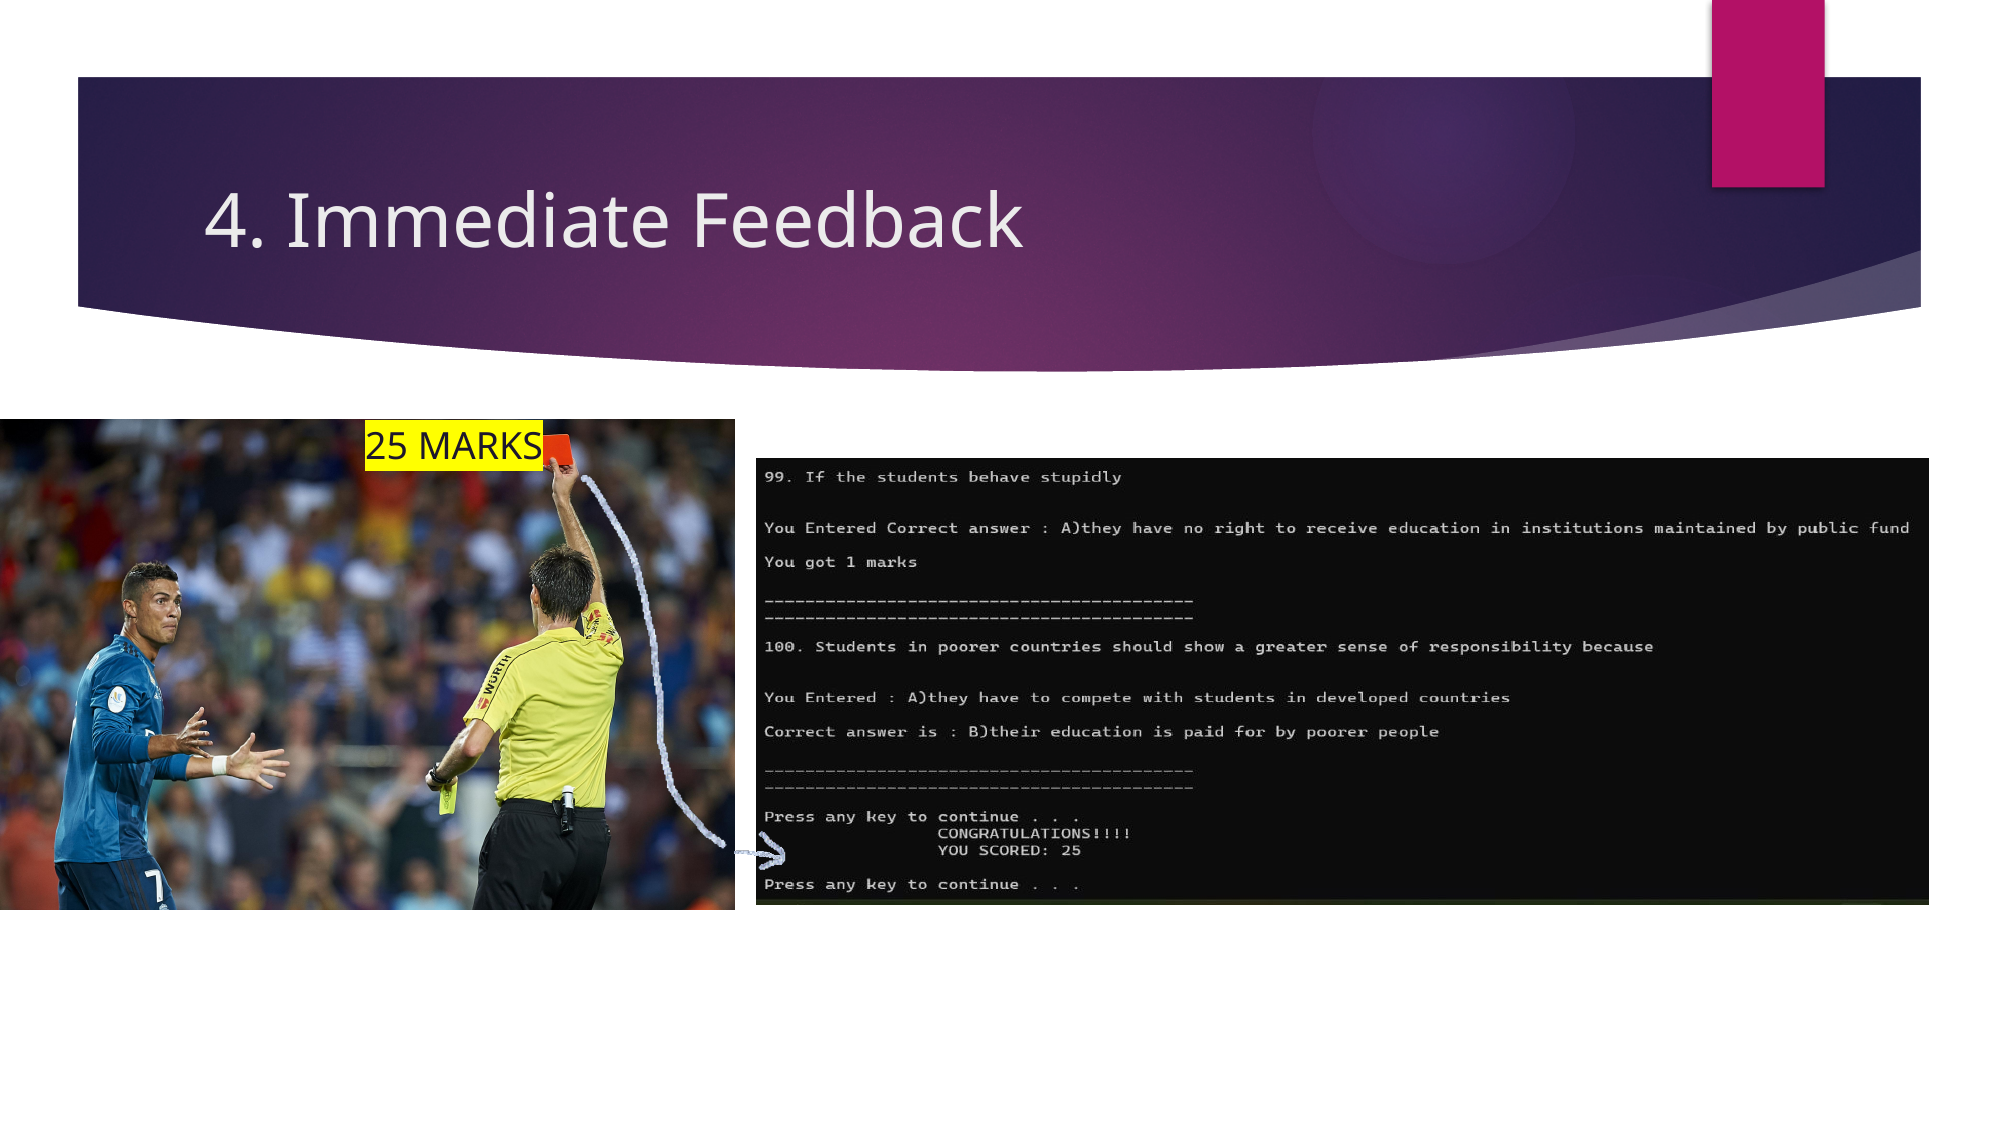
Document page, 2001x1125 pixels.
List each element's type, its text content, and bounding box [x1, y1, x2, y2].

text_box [732, 828, 788, 872]
picture [754, 458, 1929, 905]
title 4. Immediate Feedback [189, 159, 1627, 276]
picture [0, 419, 735, 910]
